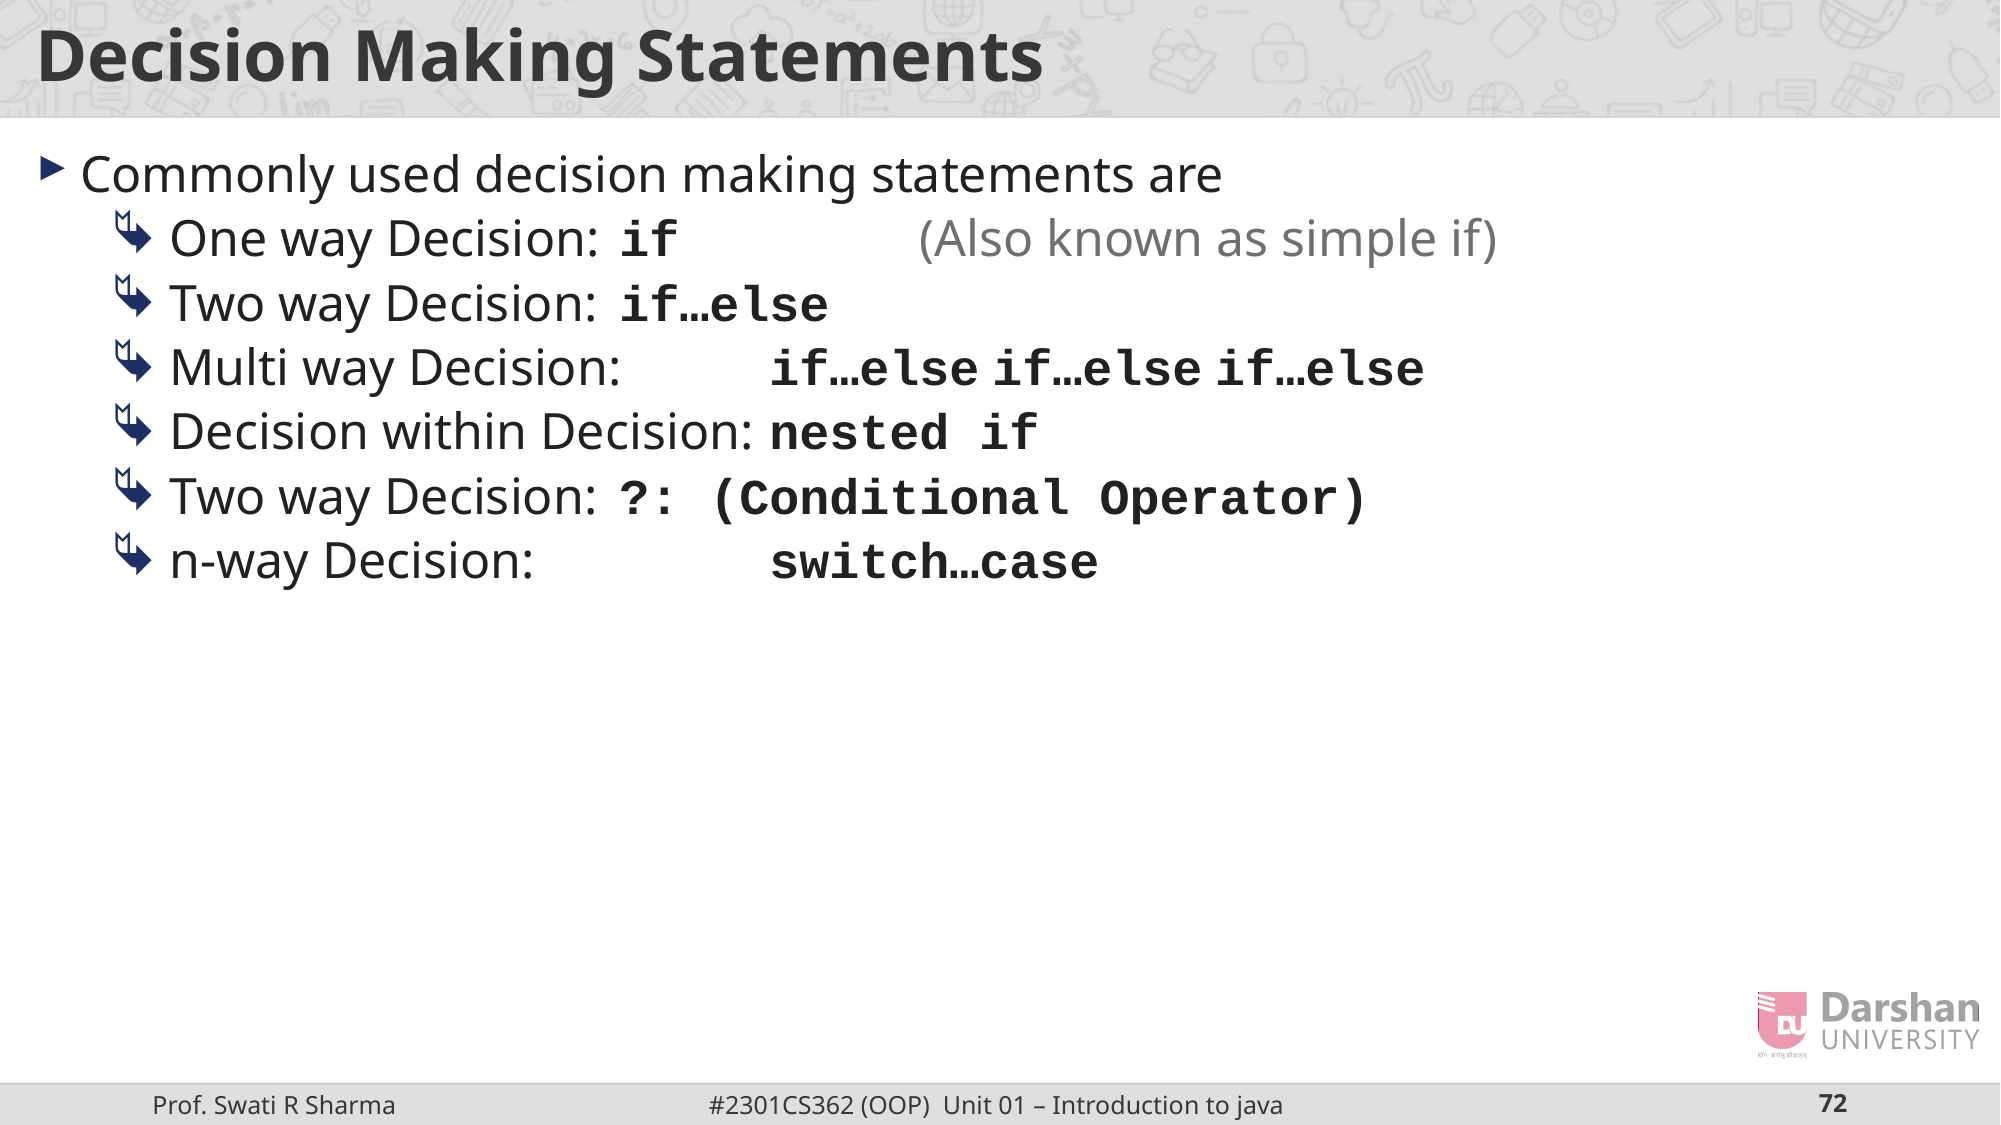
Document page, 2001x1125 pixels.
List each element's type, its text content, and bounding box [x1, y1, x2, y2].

list Commonly used decision making statements are One way Decision: if (Also known as simple if) Two way Decision: if…else Multi way Decision: if…else if…else if…else Decision within Decision: nested if Two way Decision: ?: (Conditional Operator) n-way Decision: switch…case [21, 141, 1979, 1059]
title Decision Making Statements [0, 0, 2000, 117]
